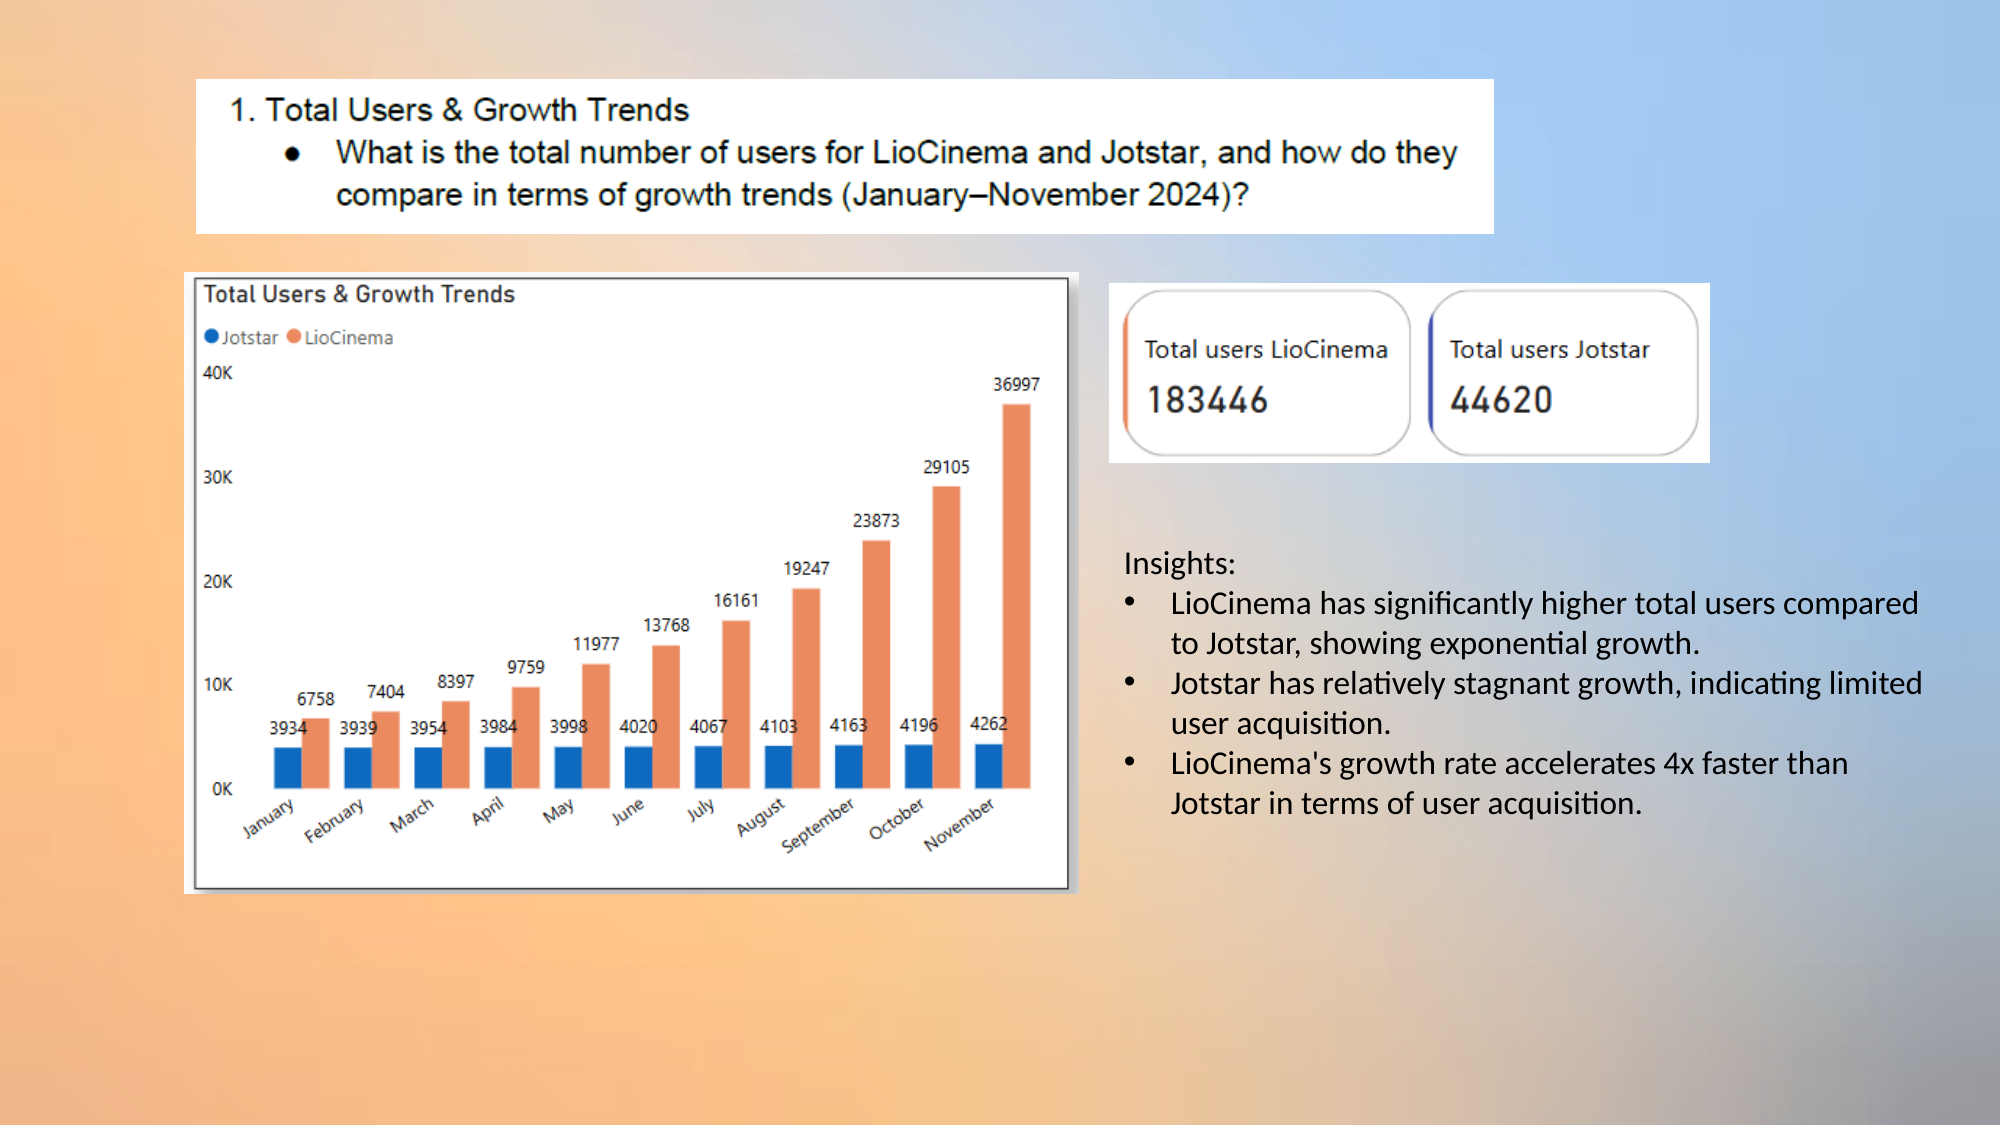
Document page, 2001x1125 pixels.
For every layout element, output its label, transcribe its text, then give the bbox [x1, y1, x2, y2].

picture [196, 79, 1494, 234]
picture [184, 272, 1079, 894]
text_box Insights: LioCinema has significantly higher total users compared to Jotstar, showing exponential growth. Jotstar has relatively stagnant growth, indicating limited user acquisition. LioCinema's growth rate accelerates 4x faster than Jotstar in terms of user acquisition. [1109, 533, 1960, 829]
picture [1109, 283, 1710, 464]
